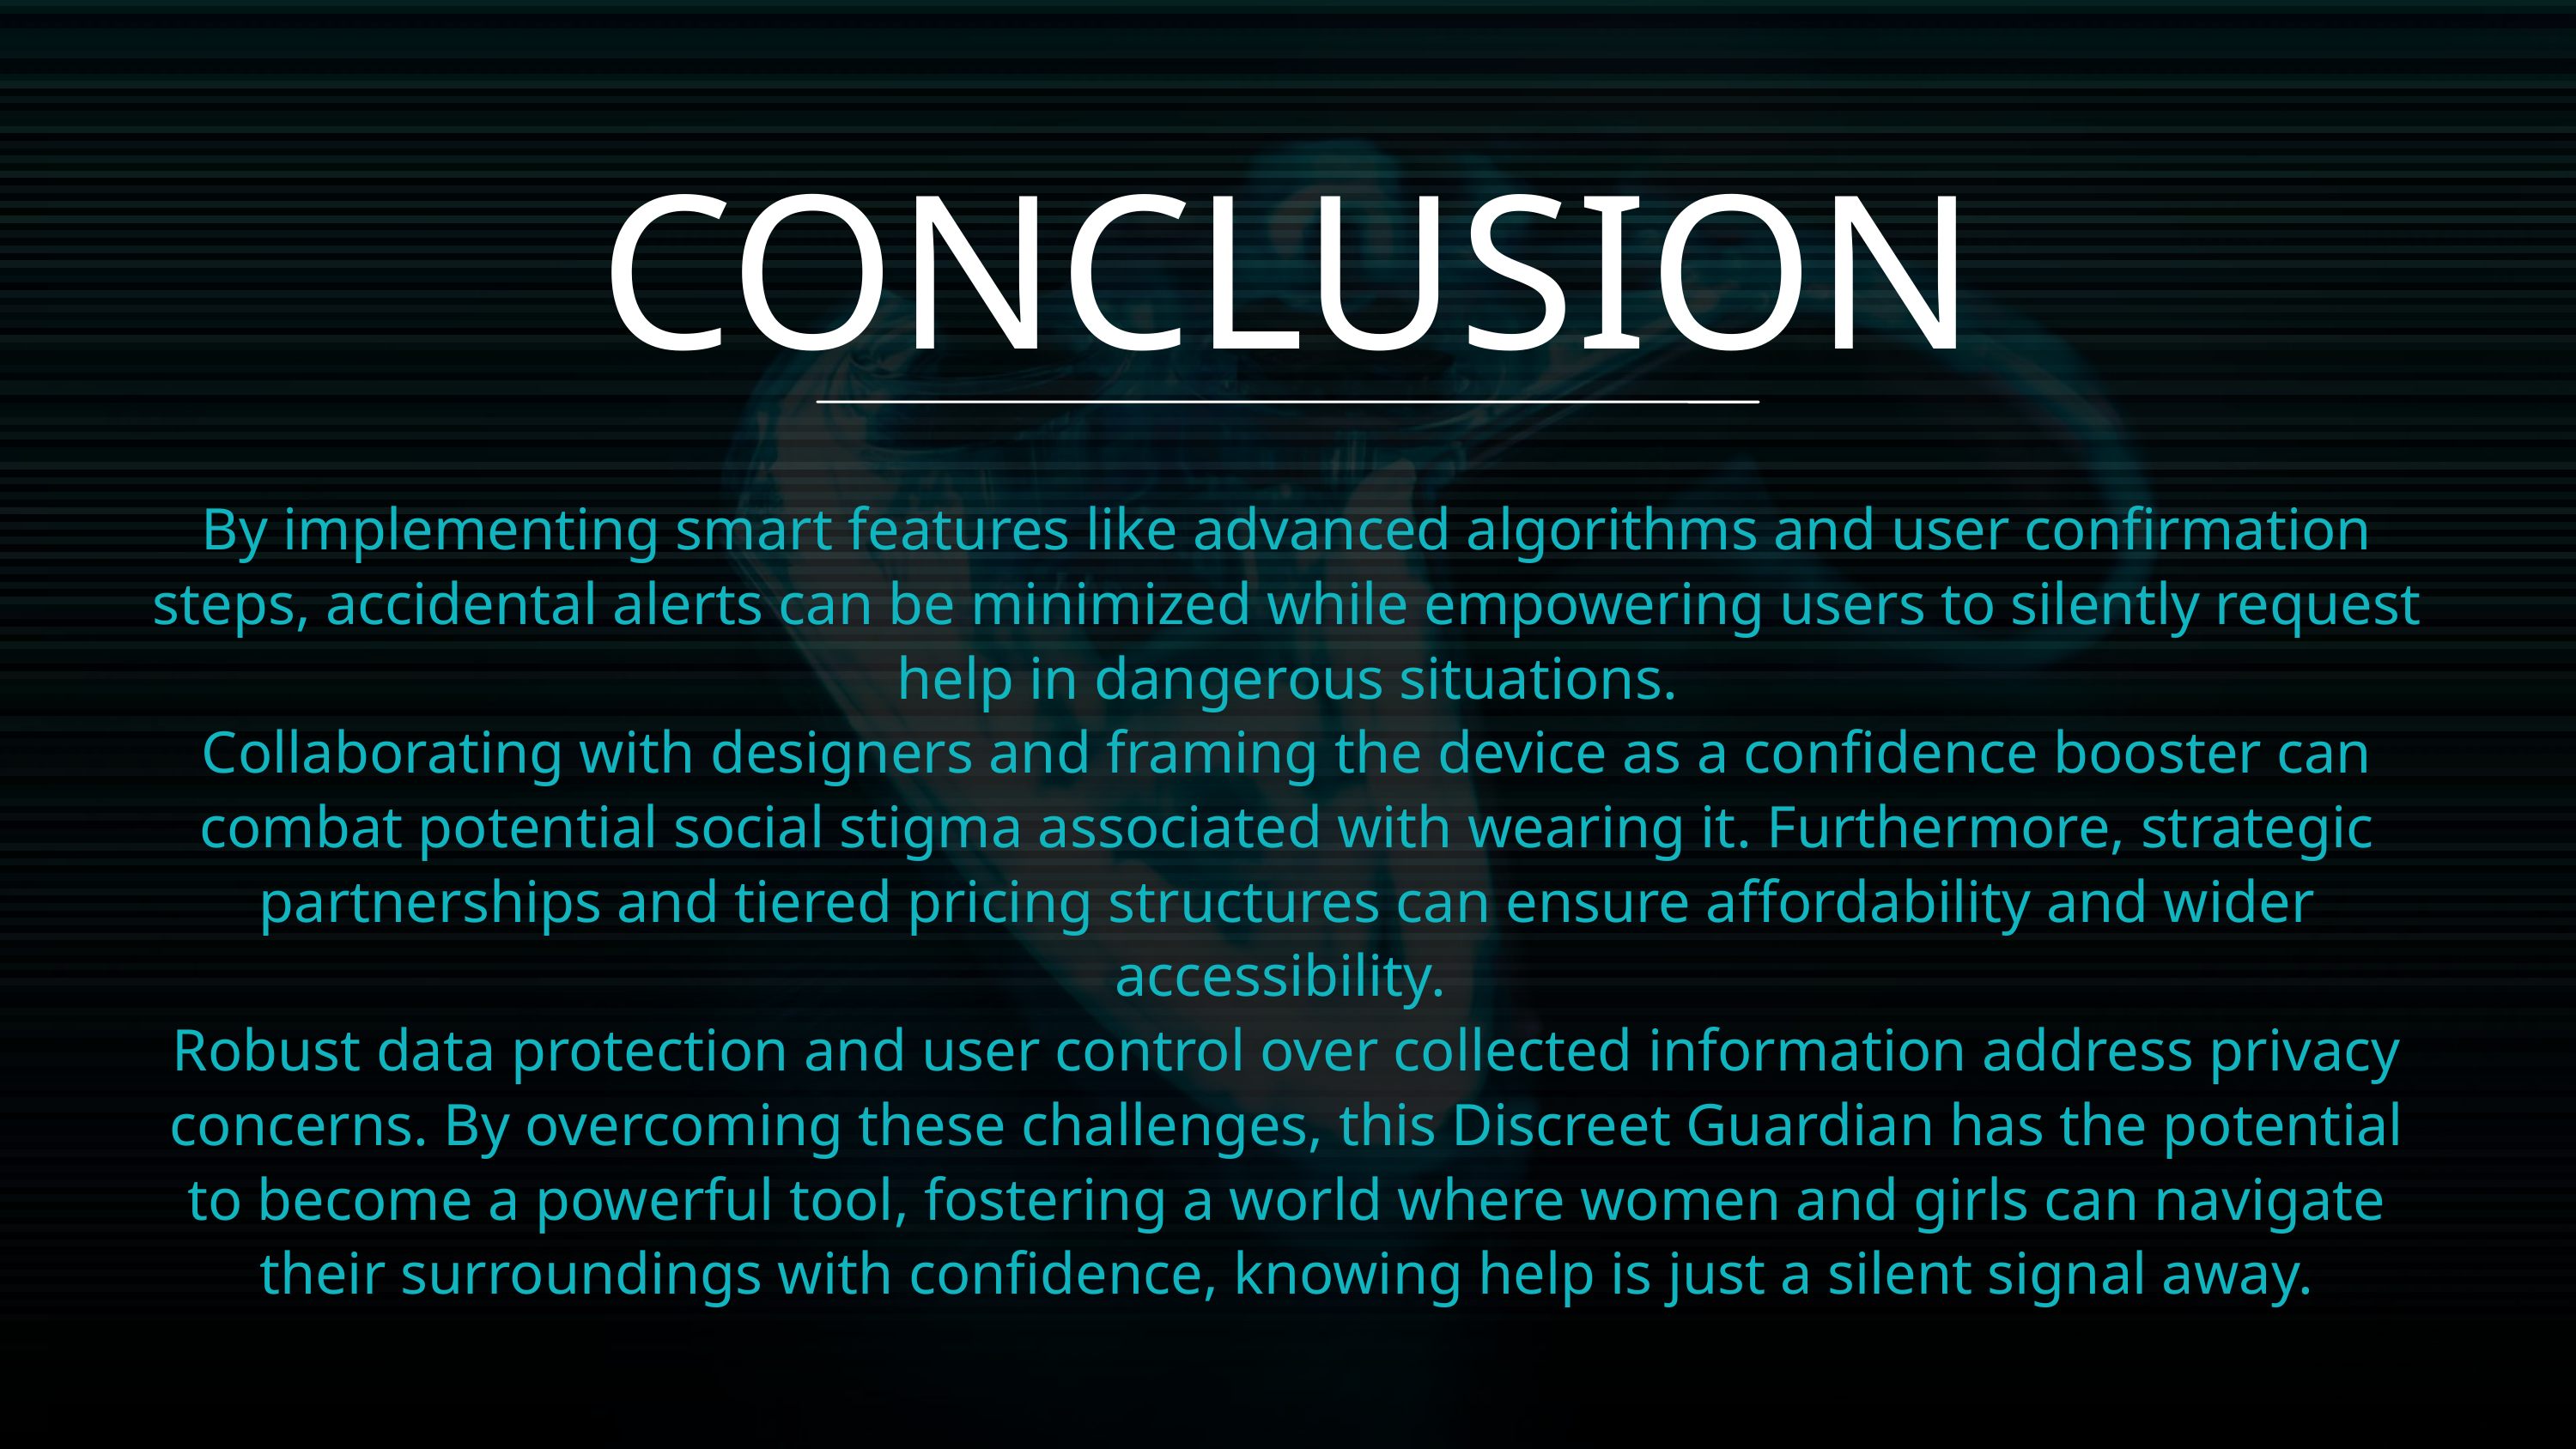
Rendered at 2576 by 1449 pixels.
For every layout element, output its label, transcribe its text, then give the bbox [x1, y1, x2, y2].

text_box CONCLUSION [253, 175, 2323, 391]
text_box [0, 0, 2576, 1449]
text_box By implementing smart features like advanced algorithms and user confirmation steps, accidental alerts can be minimized while empowering users to silently request help in dangerous situations. Collaborating with designers and framing the device as a confidence booster can combat potential social stigma associated with wearing it. Furthermore, strategic partnerships and tiered pricing structures can ensure affordability and wider accessibility. Robust data protection and user control over collected information address privacy concerns. By overcoming these challenges, this Discreet Guardian has the potential to become a powerful tool, fostering a world where women and girls can navigate their surroundings with confidence, knowing help is just a silent signal away. [144, 487, 2432, 1307]
